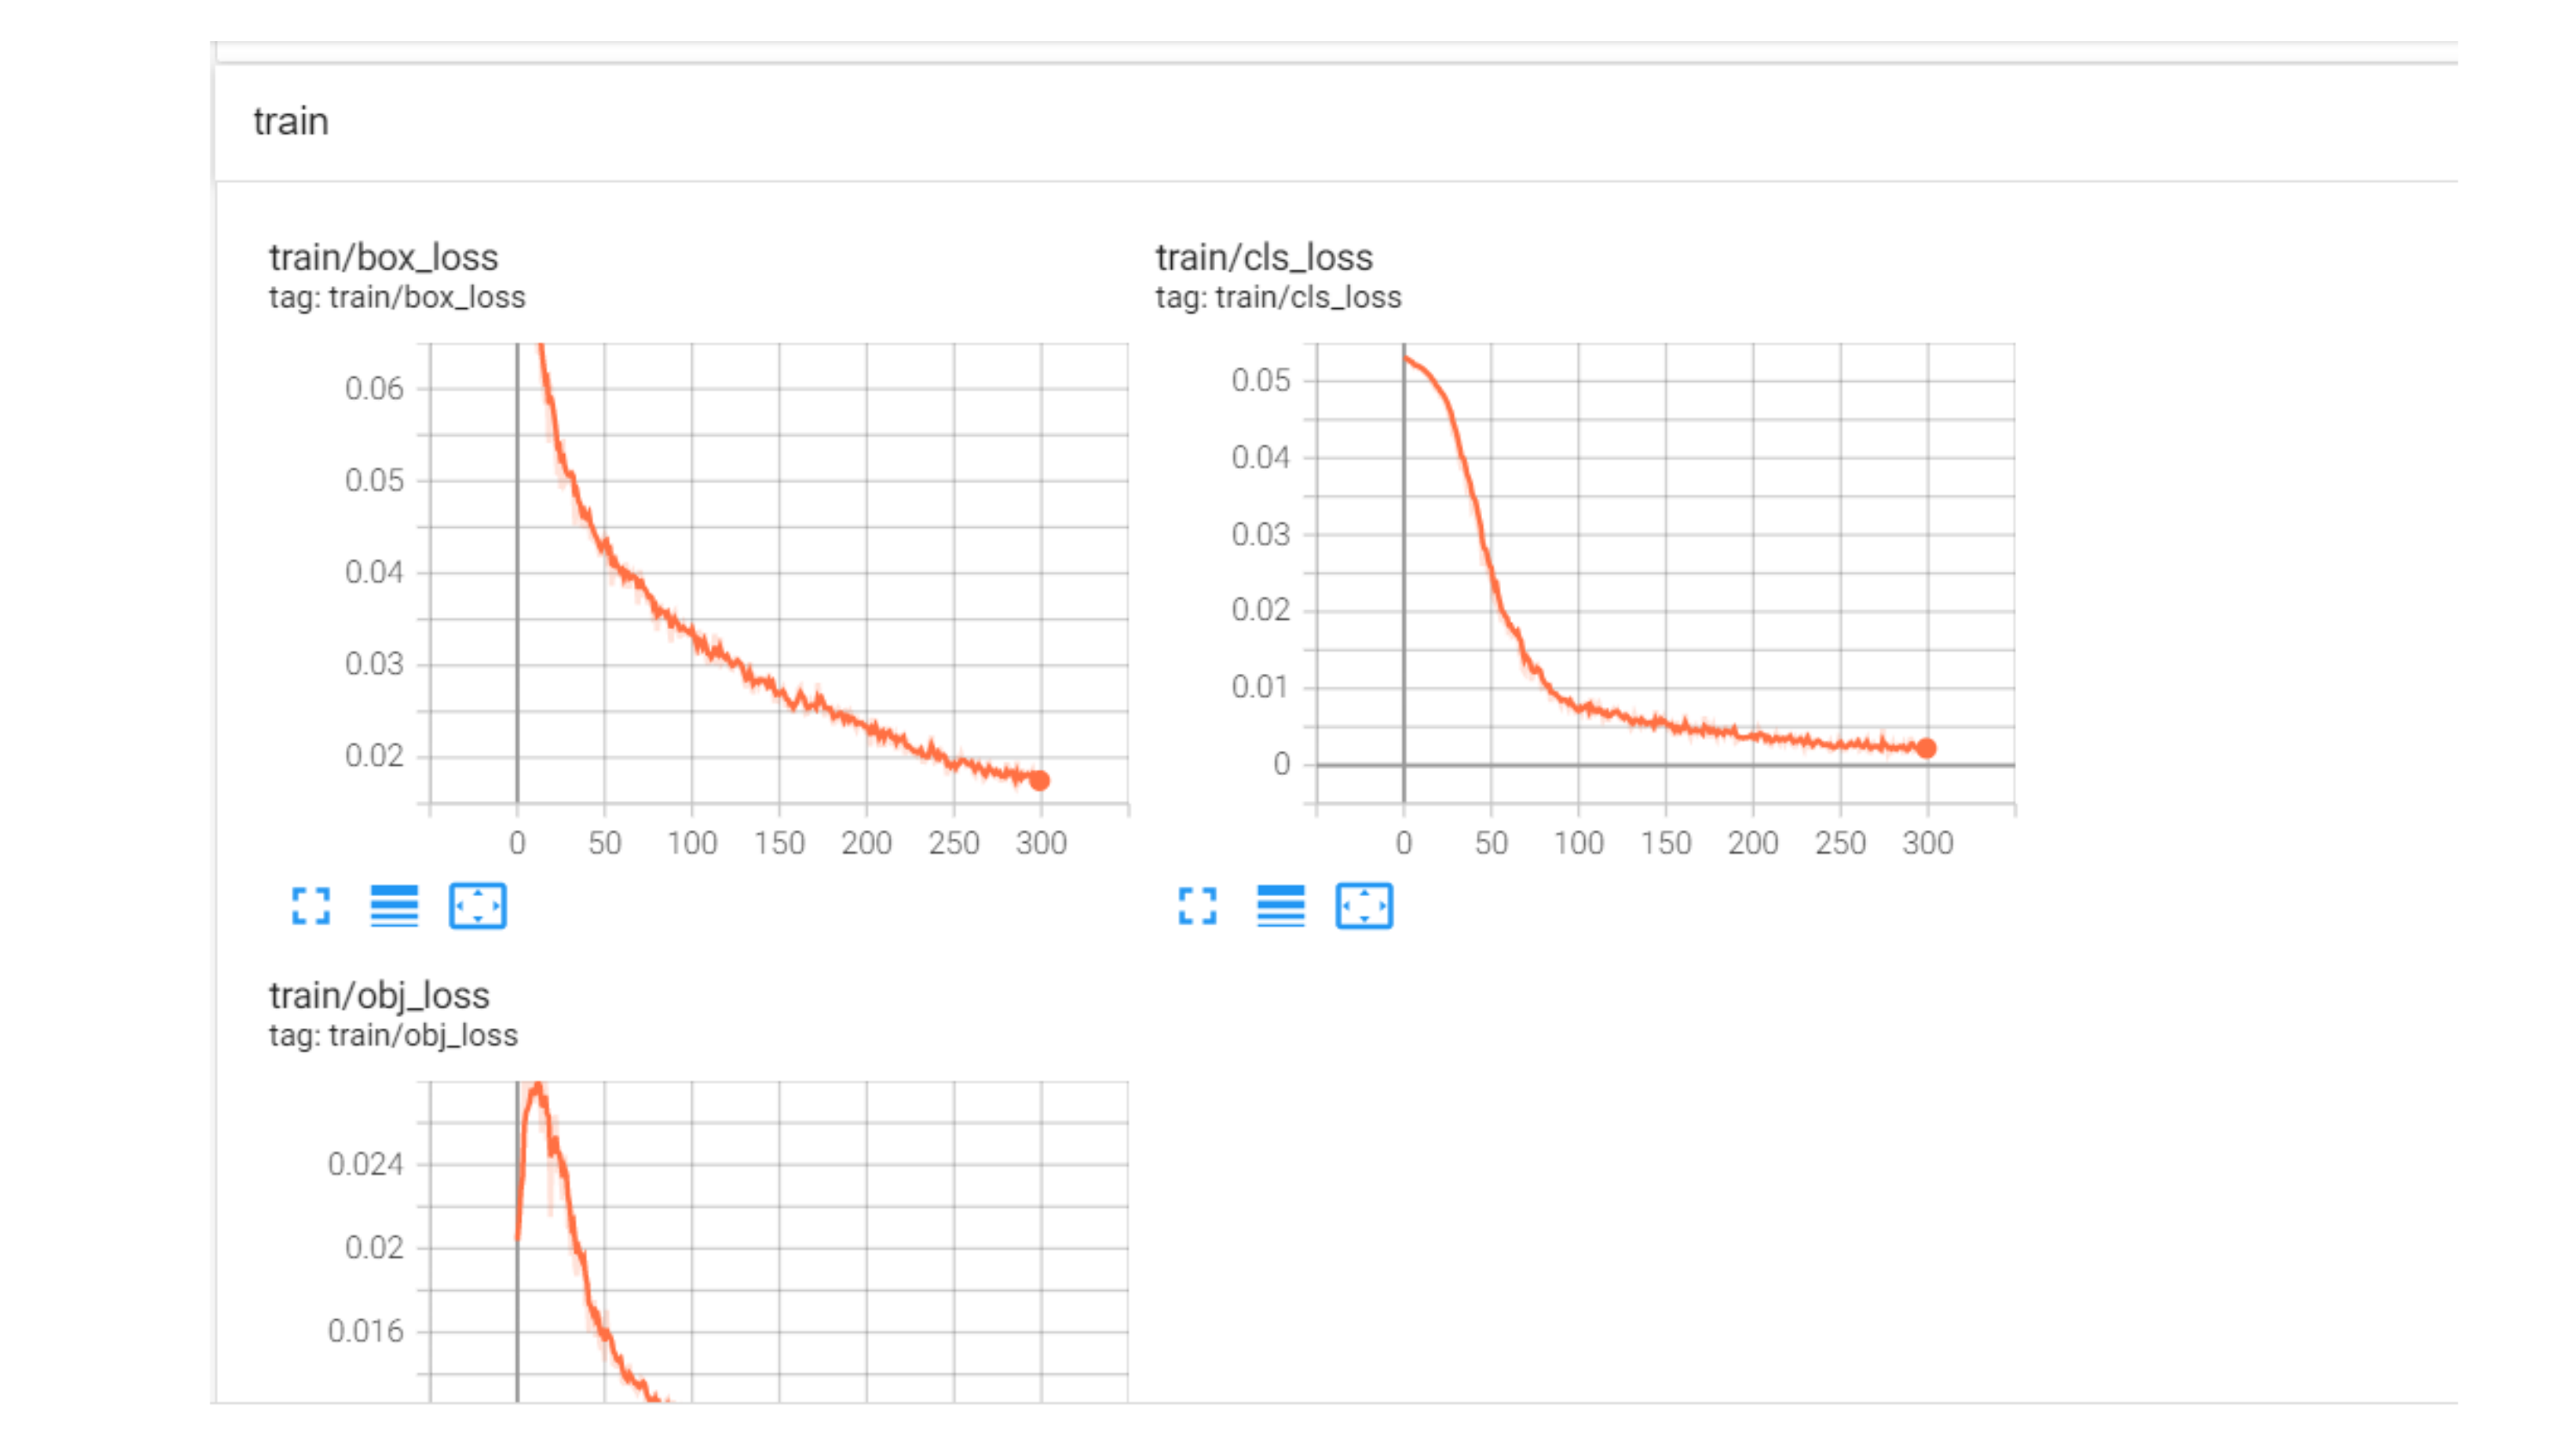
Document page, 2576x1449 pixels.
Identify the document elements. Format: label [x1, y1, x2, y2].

text_box [210, 41, 2458, 1407]
